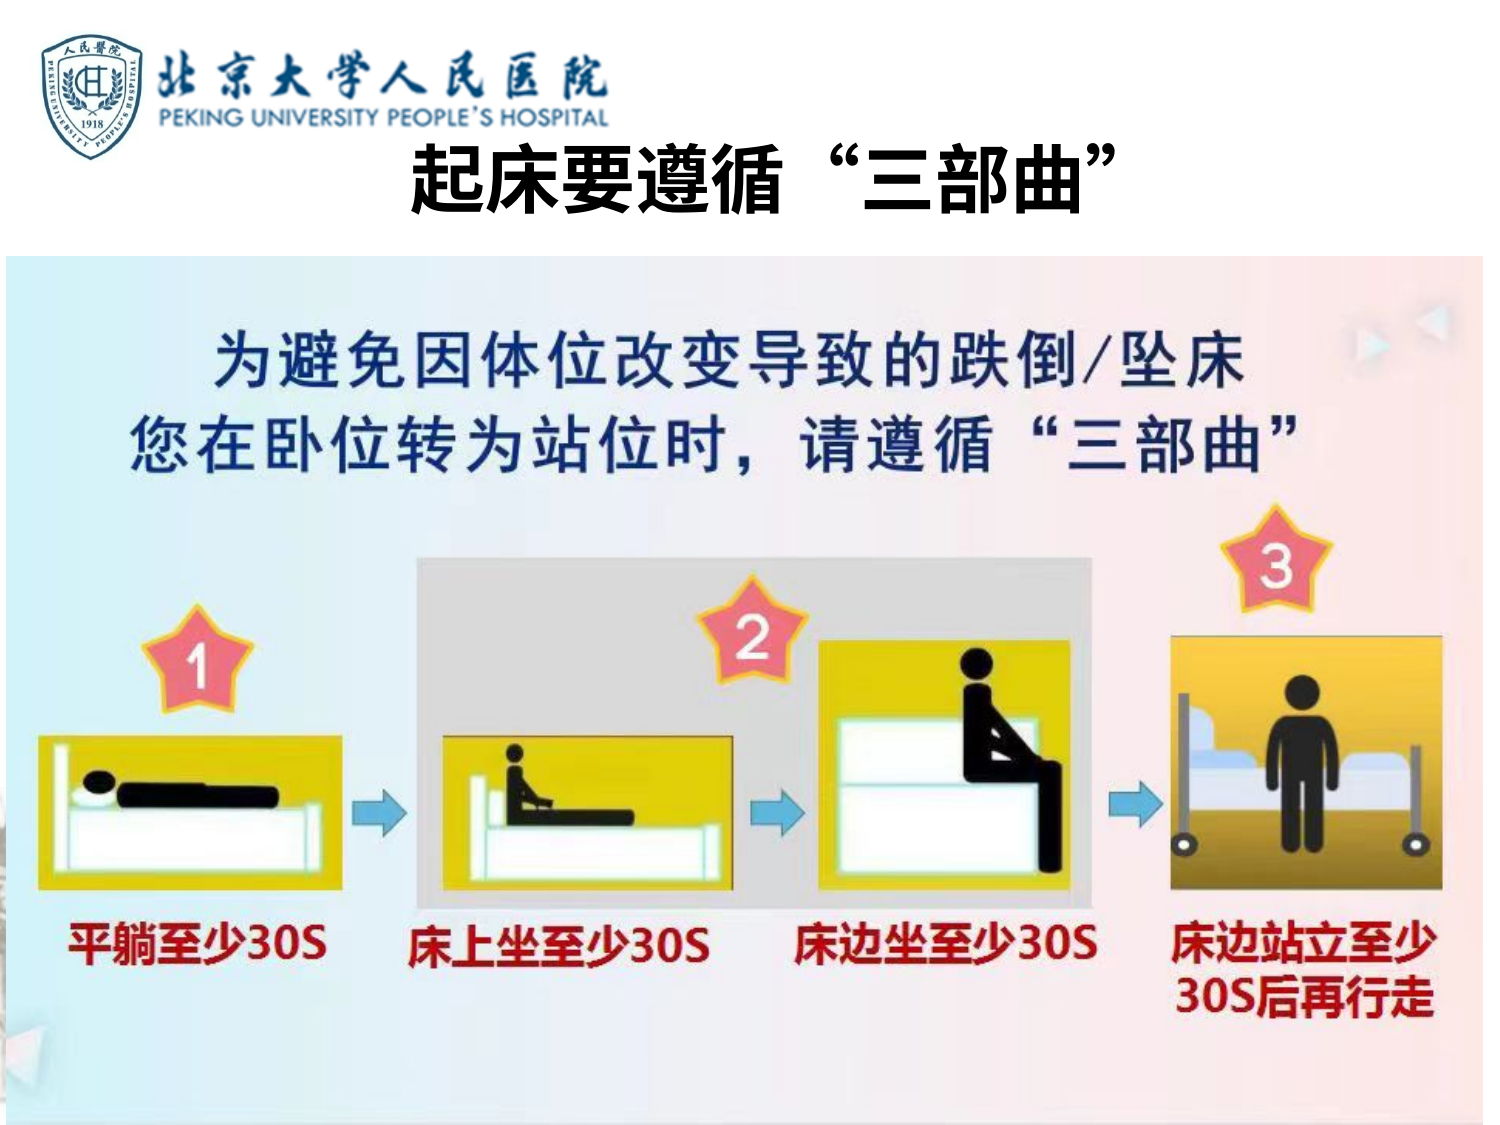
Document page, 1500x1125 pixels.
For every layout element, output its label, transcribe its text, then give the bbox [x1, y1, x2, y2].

picture [29, 30, 642, 169]
title 起床要遵循“三部曲” [171, 125, 1400, 254]
picture [0, 255, 1483, 1125]
